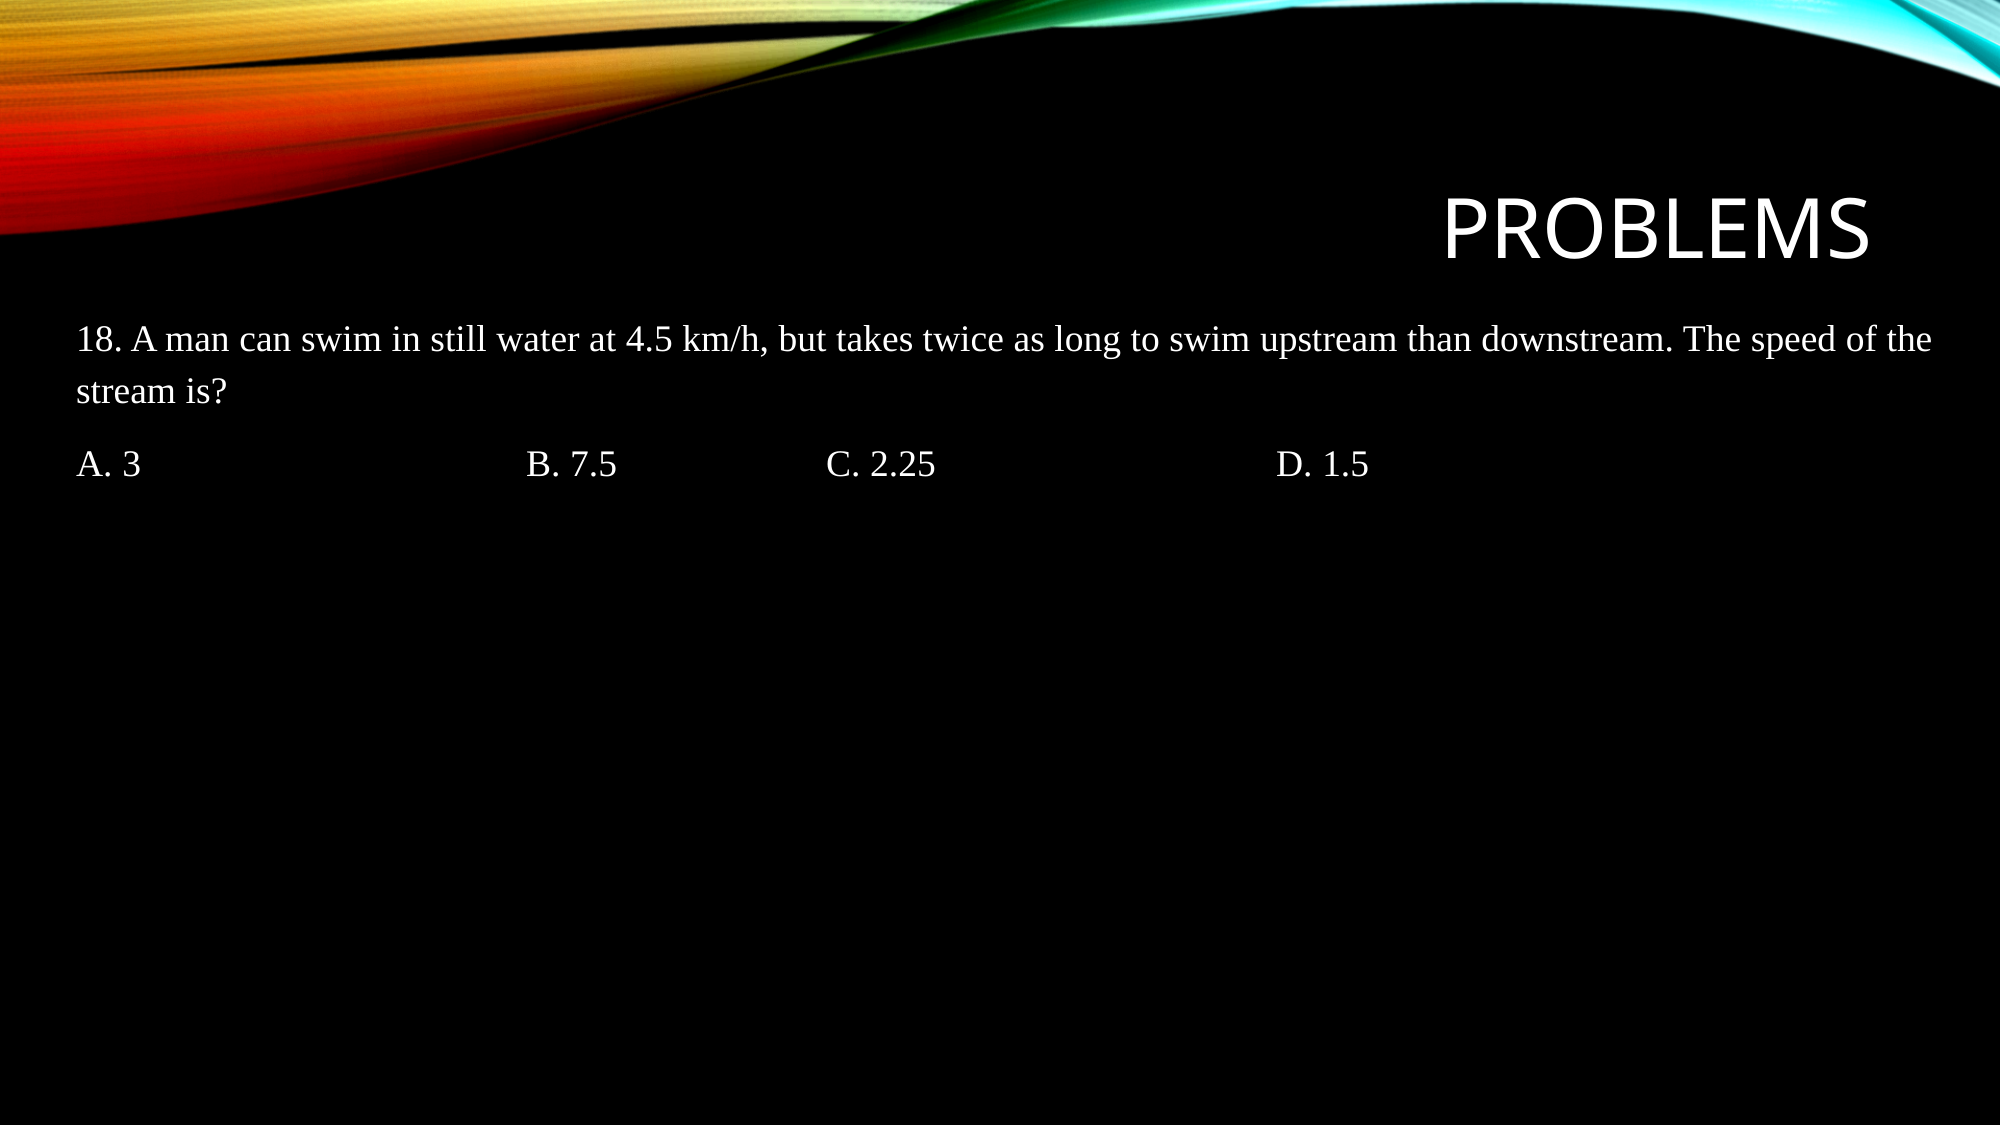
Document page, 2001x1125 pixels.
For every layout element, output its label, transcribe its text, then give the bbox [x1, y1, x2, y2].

title problems [474, 125, 1888, 300]
picture [0, 0, 2000, 237]
text_box 18. A man can swim in still water at 4.5 km/h, but takes twice as long to swim upstream than downstream. The speed of the stream is? A. 3 B. 7.5 C. 2.25 D. 1.5 [61, 300, 1950, 491]
